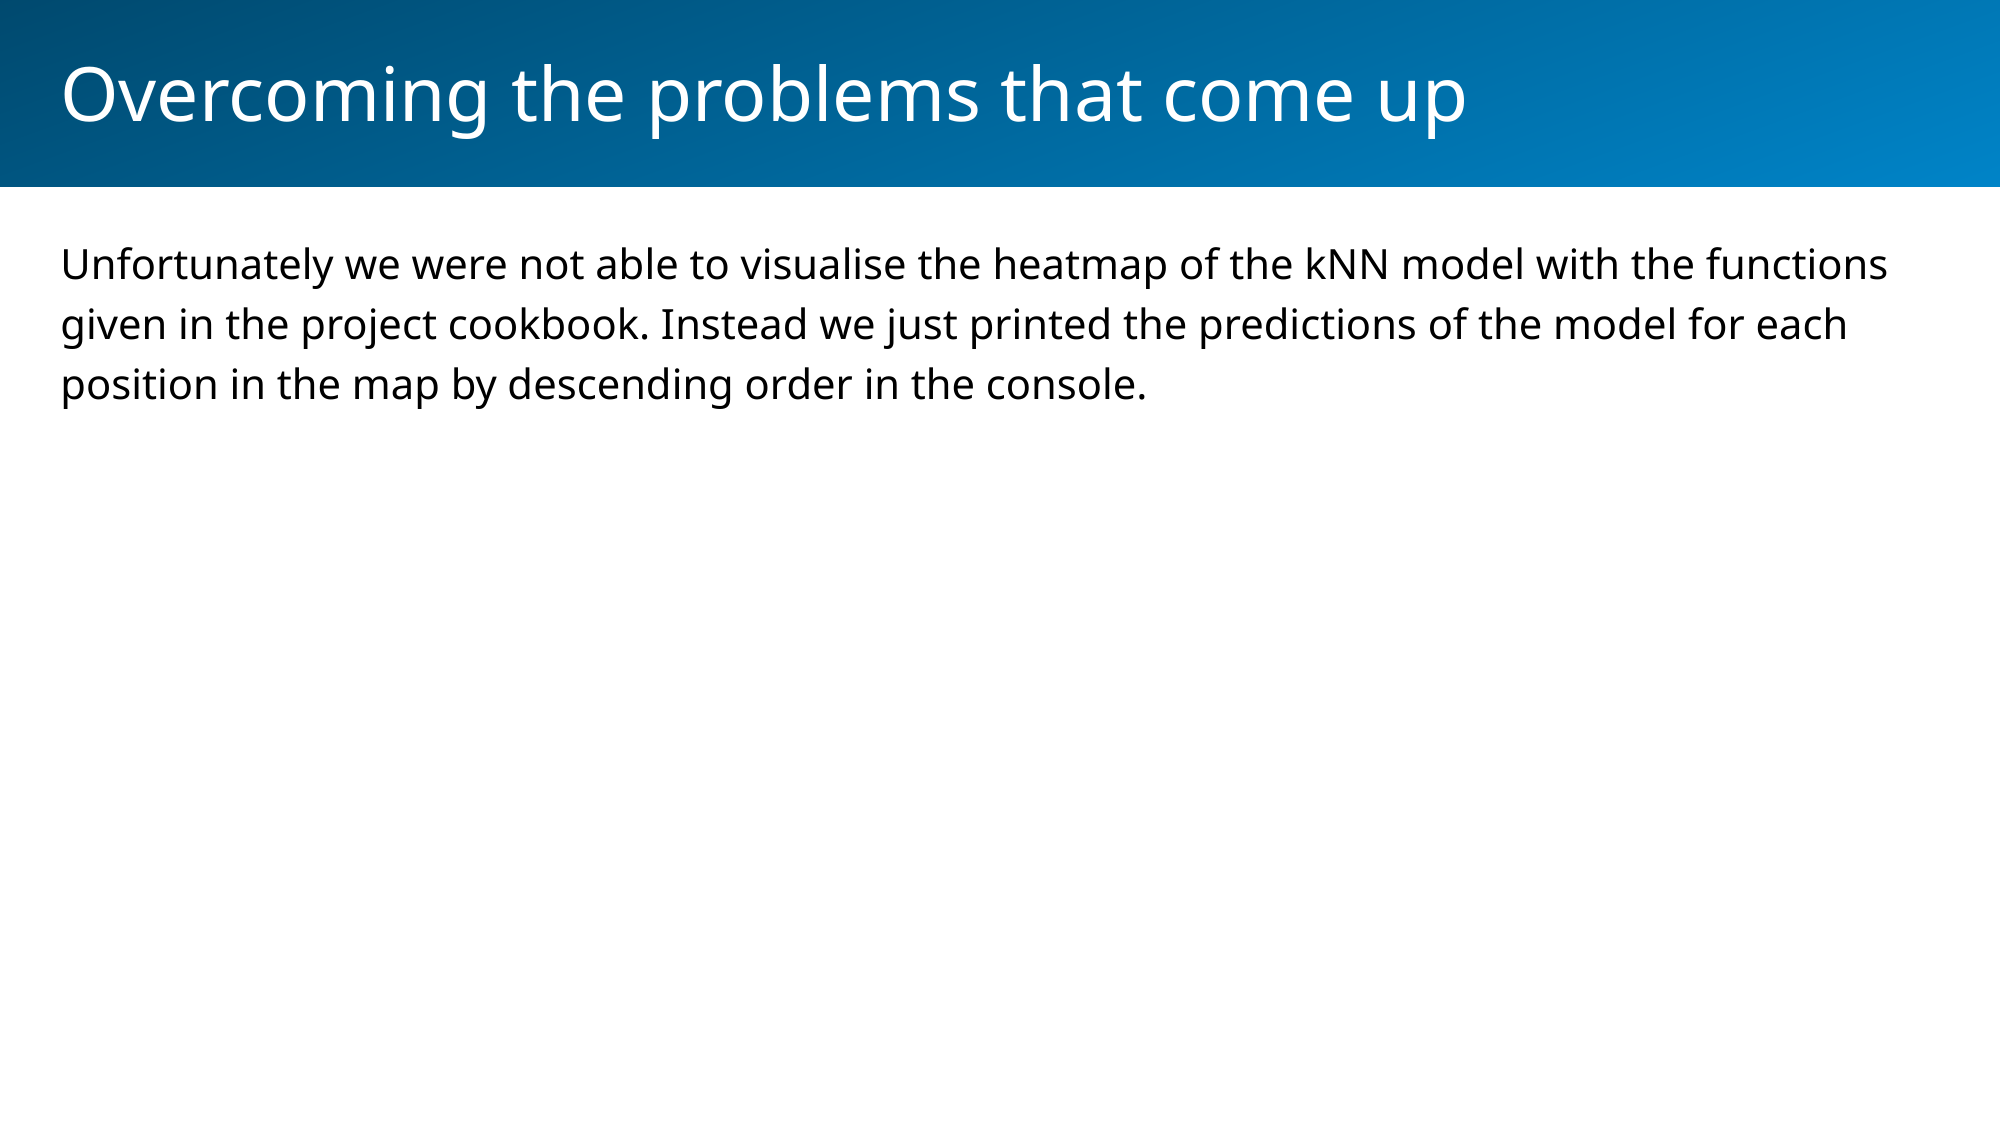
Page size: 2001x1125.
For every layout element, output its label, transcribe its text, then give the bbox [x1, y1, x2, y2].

list Unfortunately we were not able to visualise the heatmap of the kNN model with the functions given in the project cookbook. Instead we just printed the predictions of the model for each position in the map by descending order in the console. [45, 220, 1924, 1050]
list Overcoming the problems that come up [45, 25, 1924, 161]
